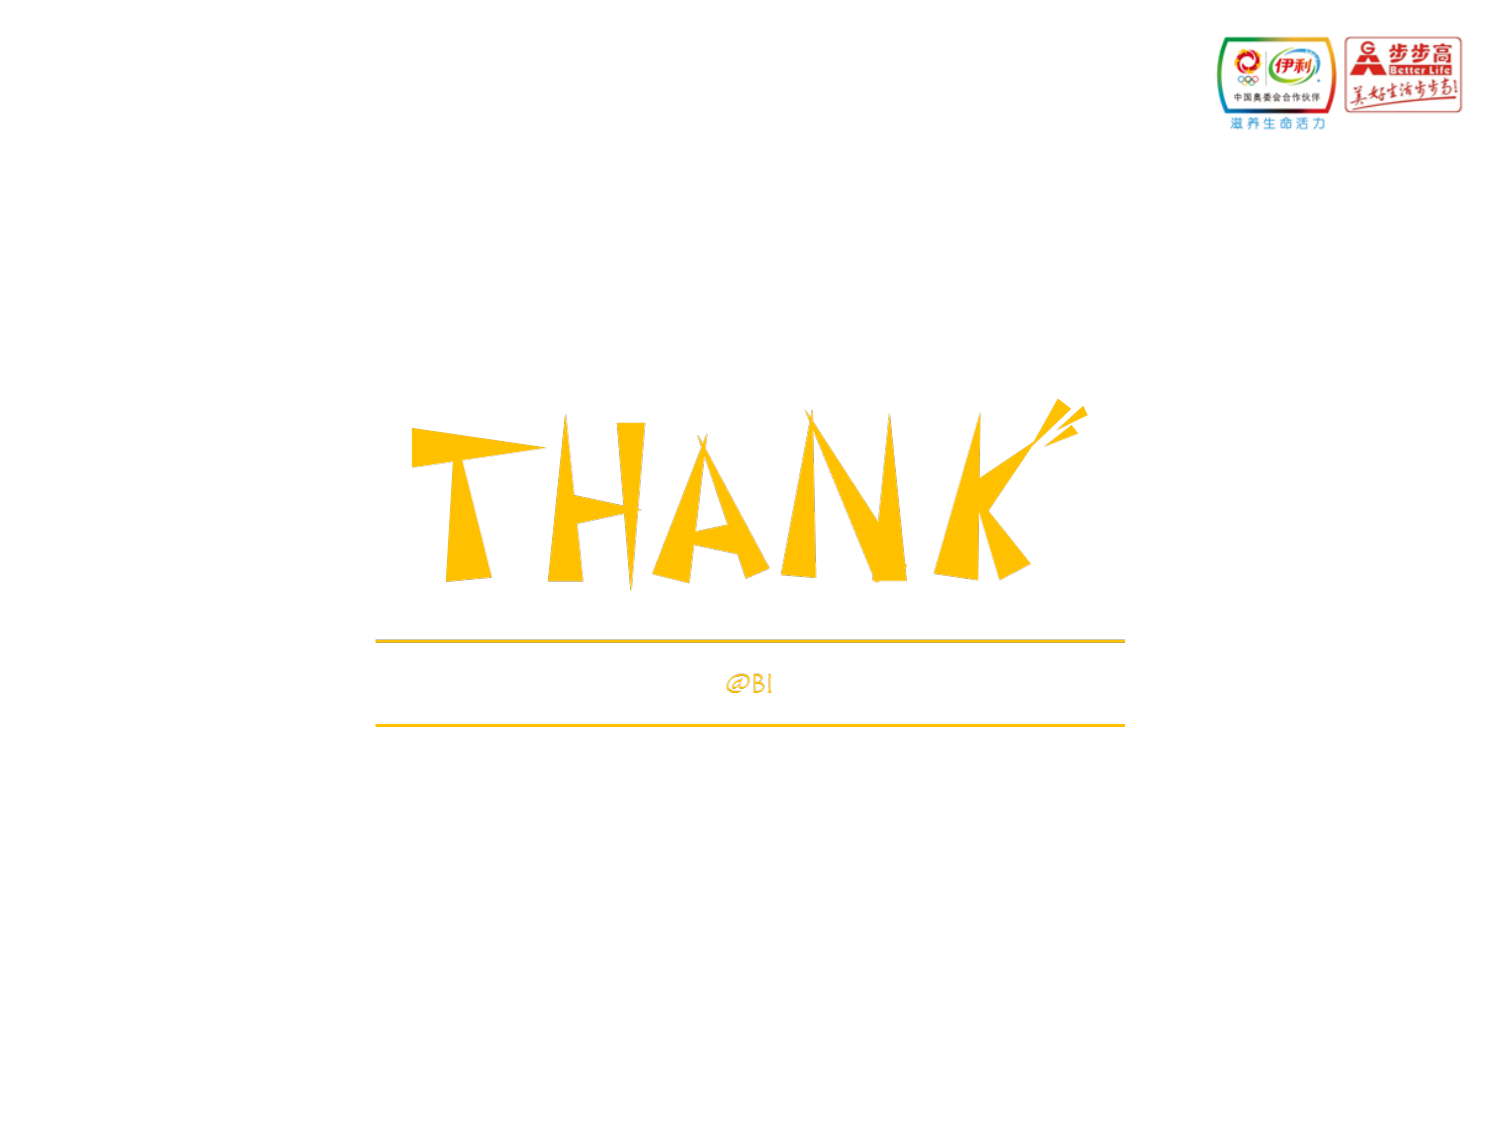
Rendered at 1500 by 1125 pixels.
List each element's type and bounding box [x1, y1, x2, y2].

picture [1200, 24, 1475, 147]
picture [374, 398, 1126, 727]
